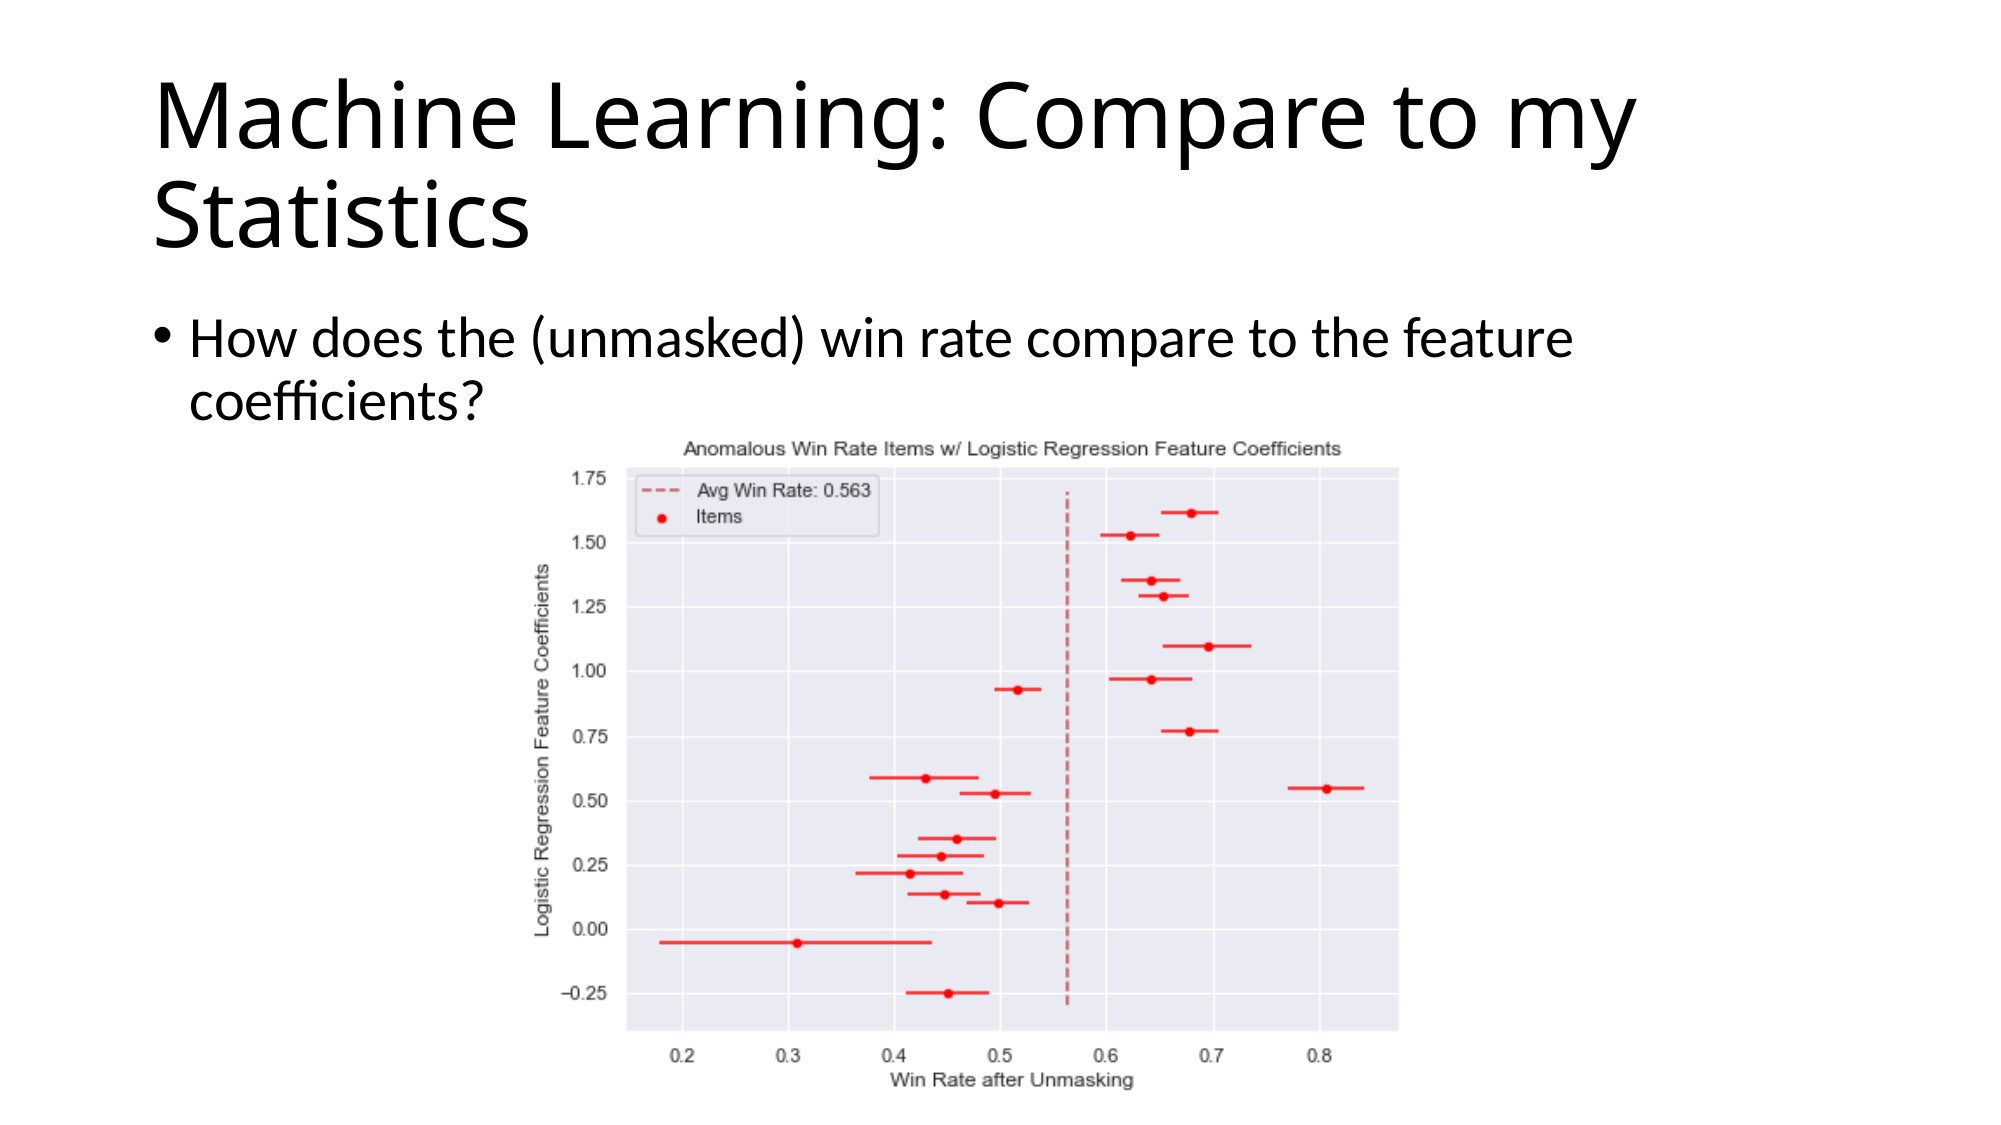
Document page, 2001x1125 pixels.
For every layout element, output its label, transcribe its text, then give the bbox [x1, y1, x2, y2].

list How does the (unmasked) win rate compare to the feature coefficients? [137, 299, 1863, 453]
picture [500, 375, 1500, 1125]
title Machine Learning: Compare to my Statistics [137, 59, 1863, 278]
